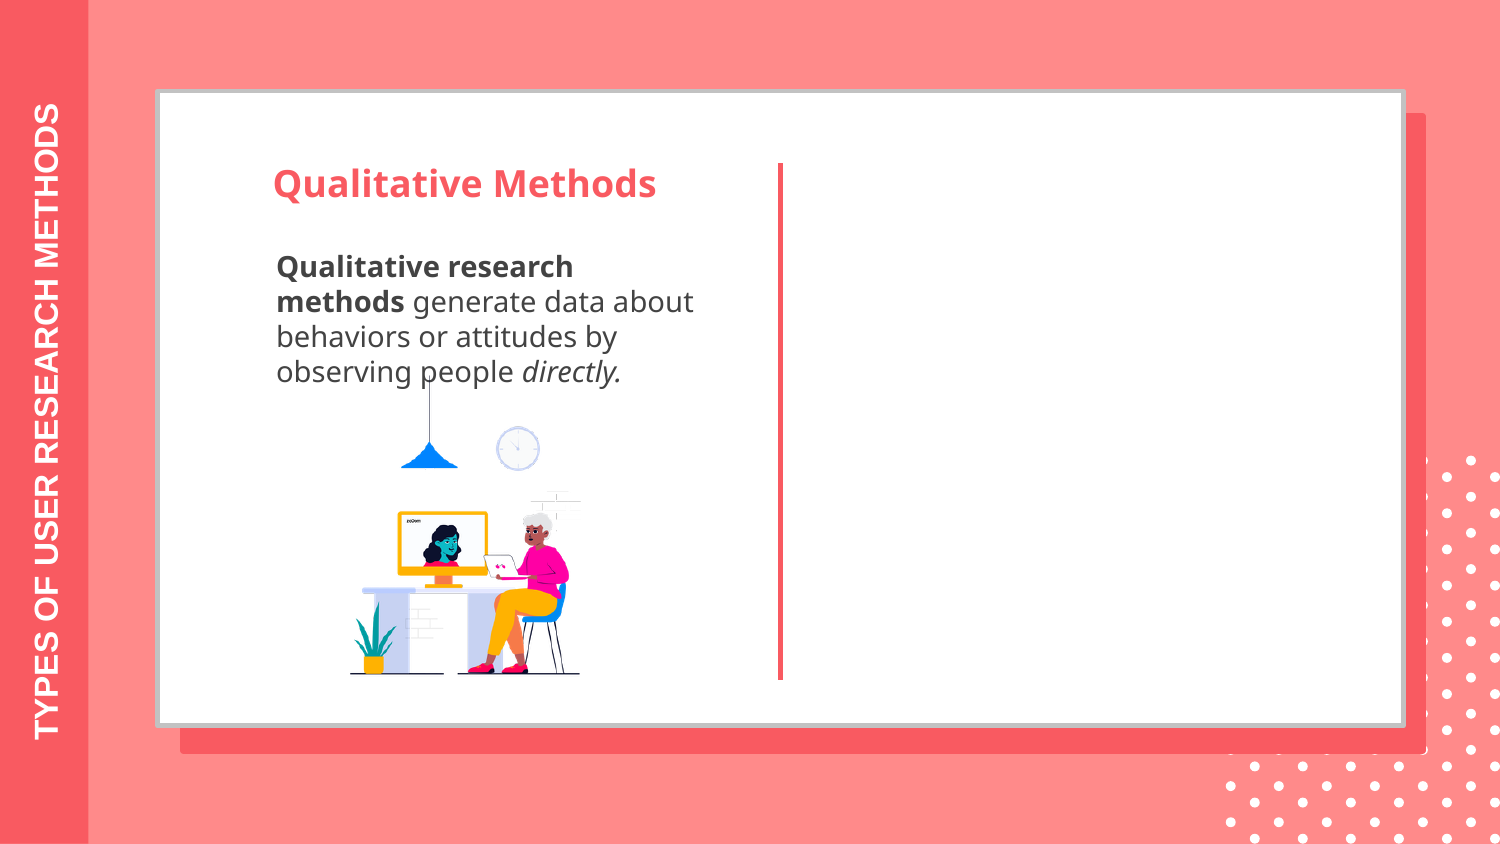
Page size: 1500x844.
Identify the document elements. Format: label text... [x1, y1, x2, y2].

title TYPES OF USER RESEARCH METHODS [17, 41, 72, 803]
picture [336, 362, 594, 691]
subtitle Qualitative research methods generate data about behaviors or attitudes by observing people directly. [261, 233, 713, 394]
title Qualitative Methods [239, 162, 691, 204]
